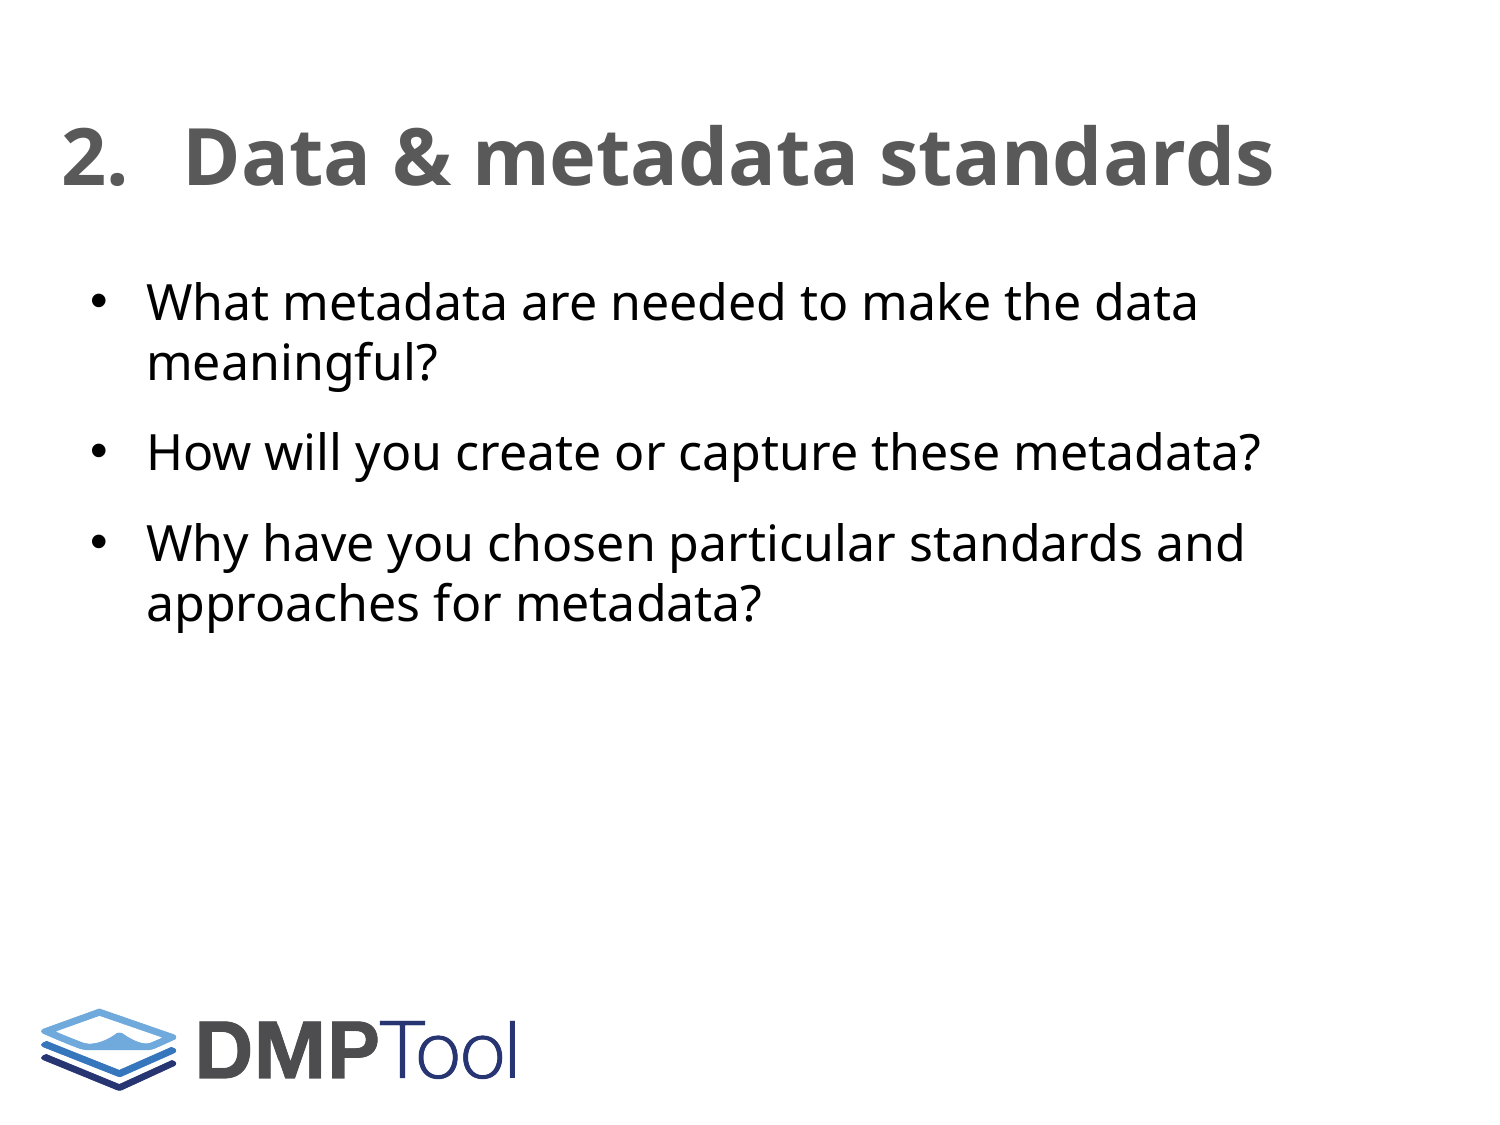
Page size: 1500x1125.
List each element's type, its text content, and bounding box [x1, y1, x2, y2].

title Data & metadata standards [46, 59, 1397, 248]
list What metadata are needed to make the data meaningful? How will you create or capture these metadata? Why have you chosen particular standards and approaches for metadata? [75, 262, 1425, 1005]
picture [41, 1008, 515, 1091]
